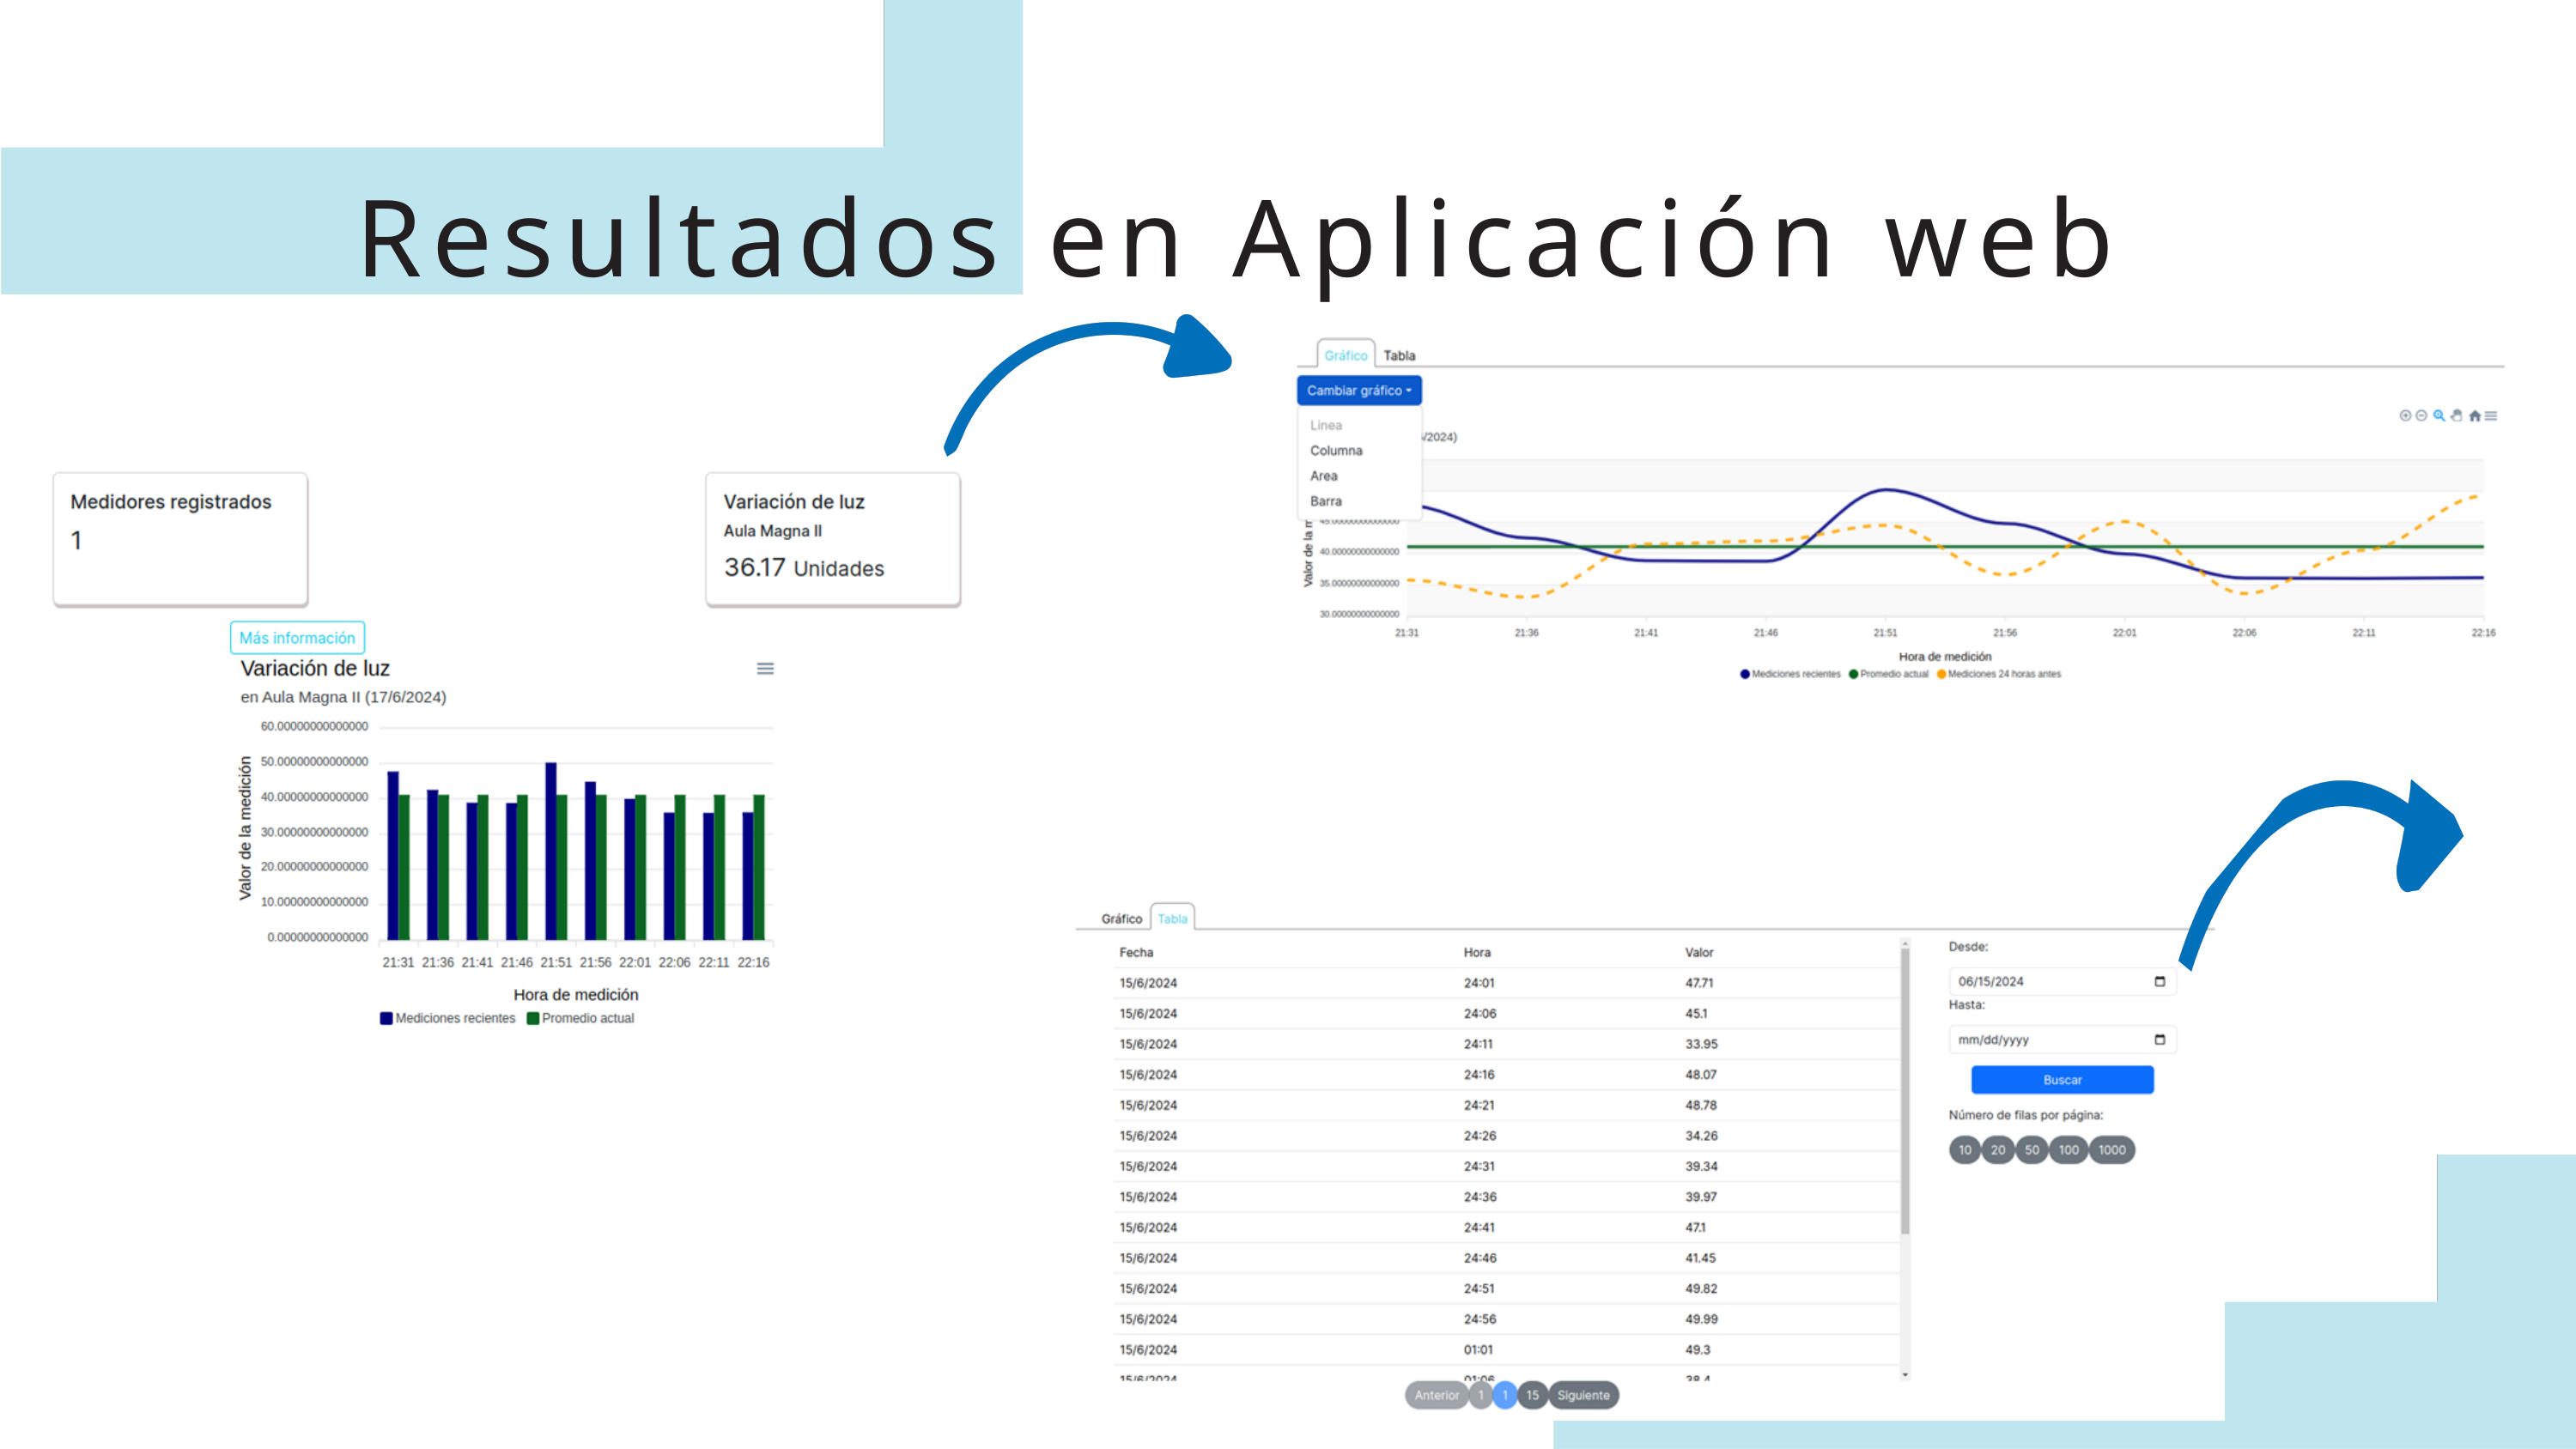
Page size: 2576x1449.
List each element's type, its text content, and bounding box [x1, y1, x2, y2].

text_box [1066, 888, 2225, 1422]
text_box [1552, 1155, 2576, 1449]
text_box [33, 454, 989, 1038]
text_box Resultados en Aplicación web [281, 150, 2192, 298]
text_box [0, 0, 1024, 294]
text_box [1288, 321, 2514, 696]
text_box [2160, 724, 2470, 1051]
text_box [943, 298, 1232, 457]
